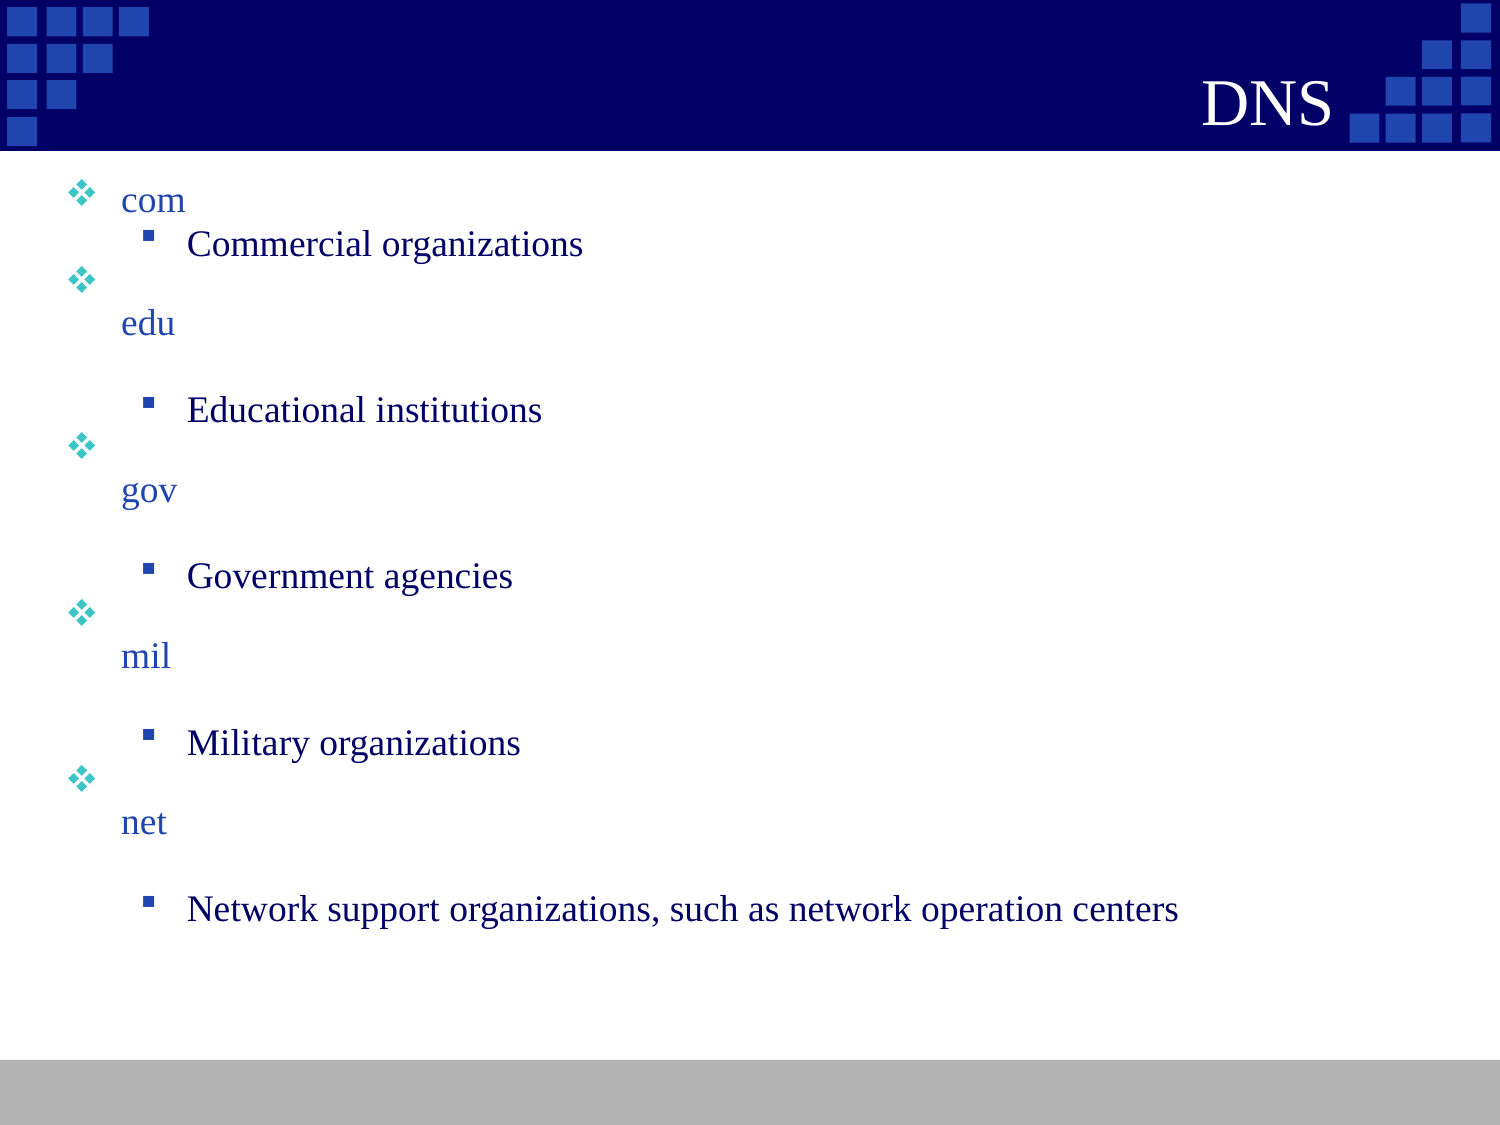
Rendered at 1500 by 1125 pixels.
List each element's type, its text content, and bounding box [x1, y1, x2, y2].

title DNS [137, 52, 1351, 145]
list com Commercial organizations edu Educational institutions gov Government agencies mil Military organizations net Network support organizations, such as network operation centers [49, 176, 1451, 1038]
text_box [0, 1062, 1500, 1125]
